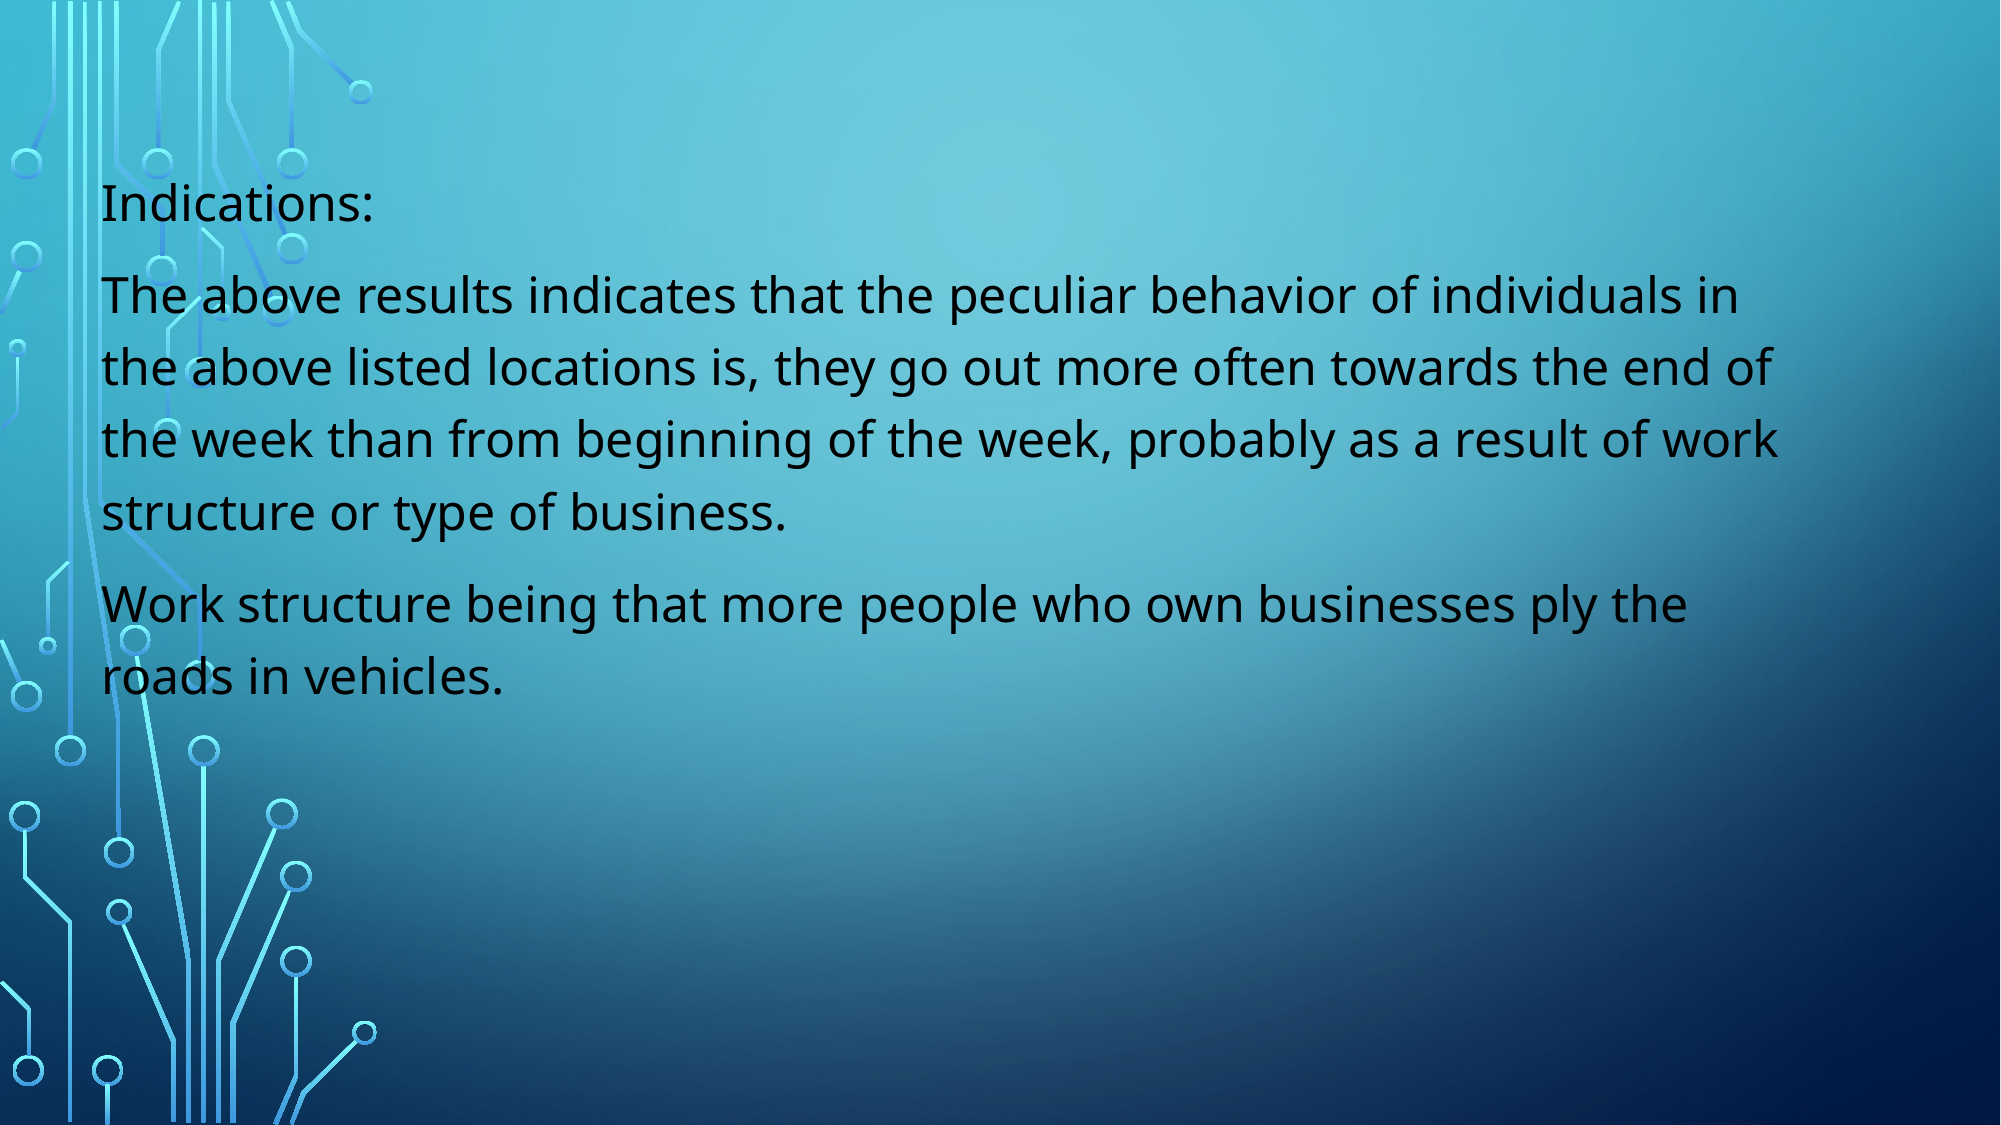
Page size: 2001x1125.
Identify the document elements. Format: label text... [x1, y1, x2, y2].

text_box Indications: The above results indicates that the peculiar behavior of individuals in the above listed locations is, they go out more often towards the end of the week than from beginning of the week, probably as a result of work structure or type of business. Work structure being that more people who own businesses ply the roads in vehicles. [86, 151, 1823, 380]
